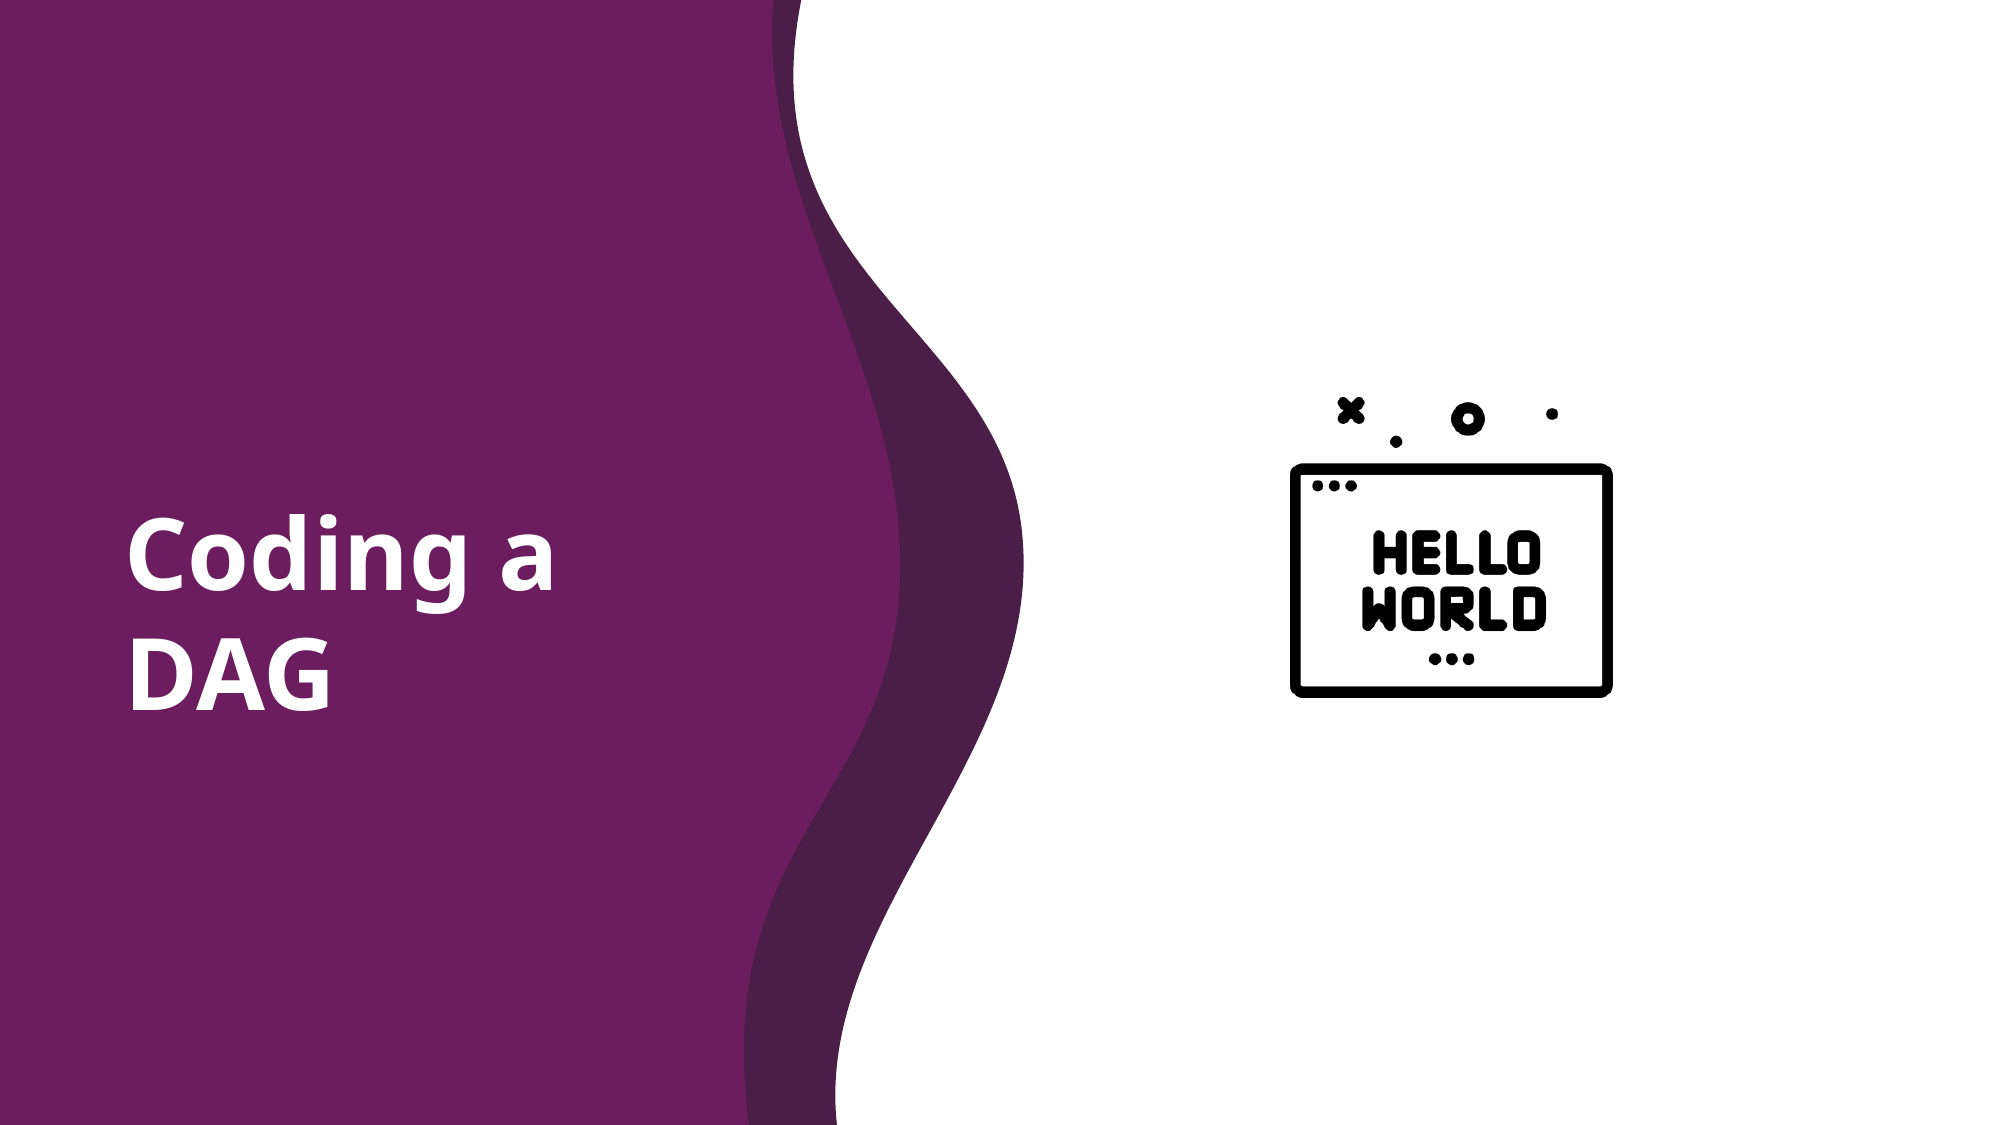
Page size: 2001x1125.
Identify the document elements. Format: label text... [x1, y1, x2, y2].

picture [1242, 338, 1660, 756]
list Coding a DAG [109, 482, 801, 720]
